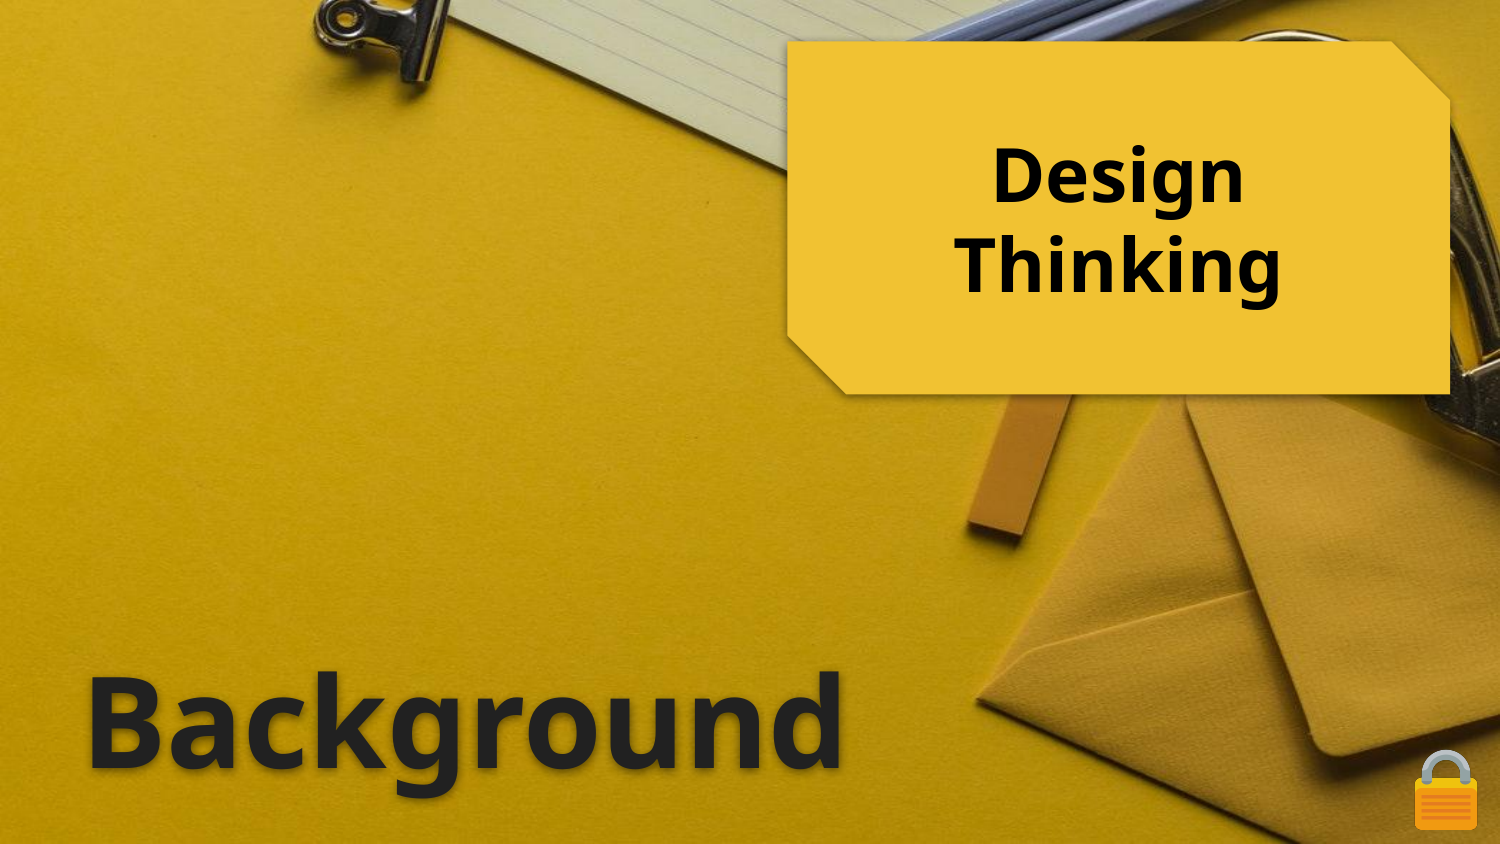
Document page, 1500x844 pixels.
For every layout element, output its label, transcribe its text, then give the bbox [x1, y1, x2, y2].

text_box Design Thinking [787, 41, 1451, 395]
text_box Background [36, 630, 895, 806]
picture [0, 0, 1500, 844]
